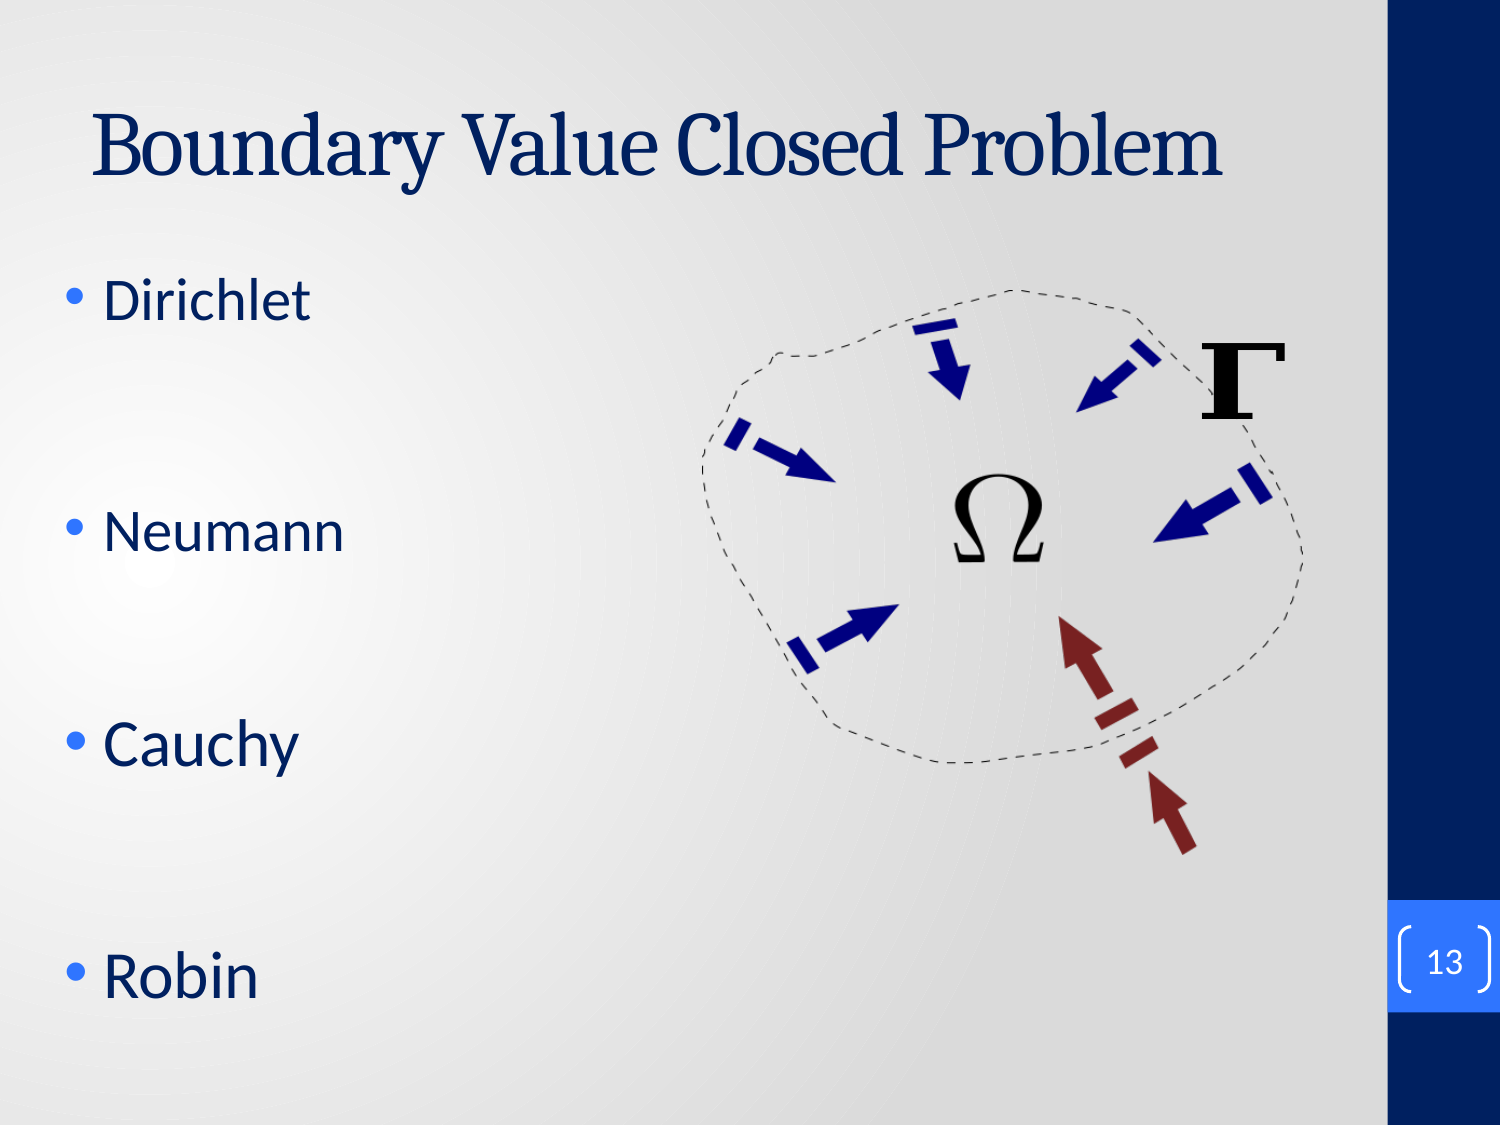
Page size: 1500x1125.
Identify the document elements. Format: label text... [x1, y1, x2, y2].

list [702, 290, 1304, 855]
title Boundary Value Closed Problem [75, 45, 1325, 233]
slide_number 13 [1397, 925, 1492, 994]
